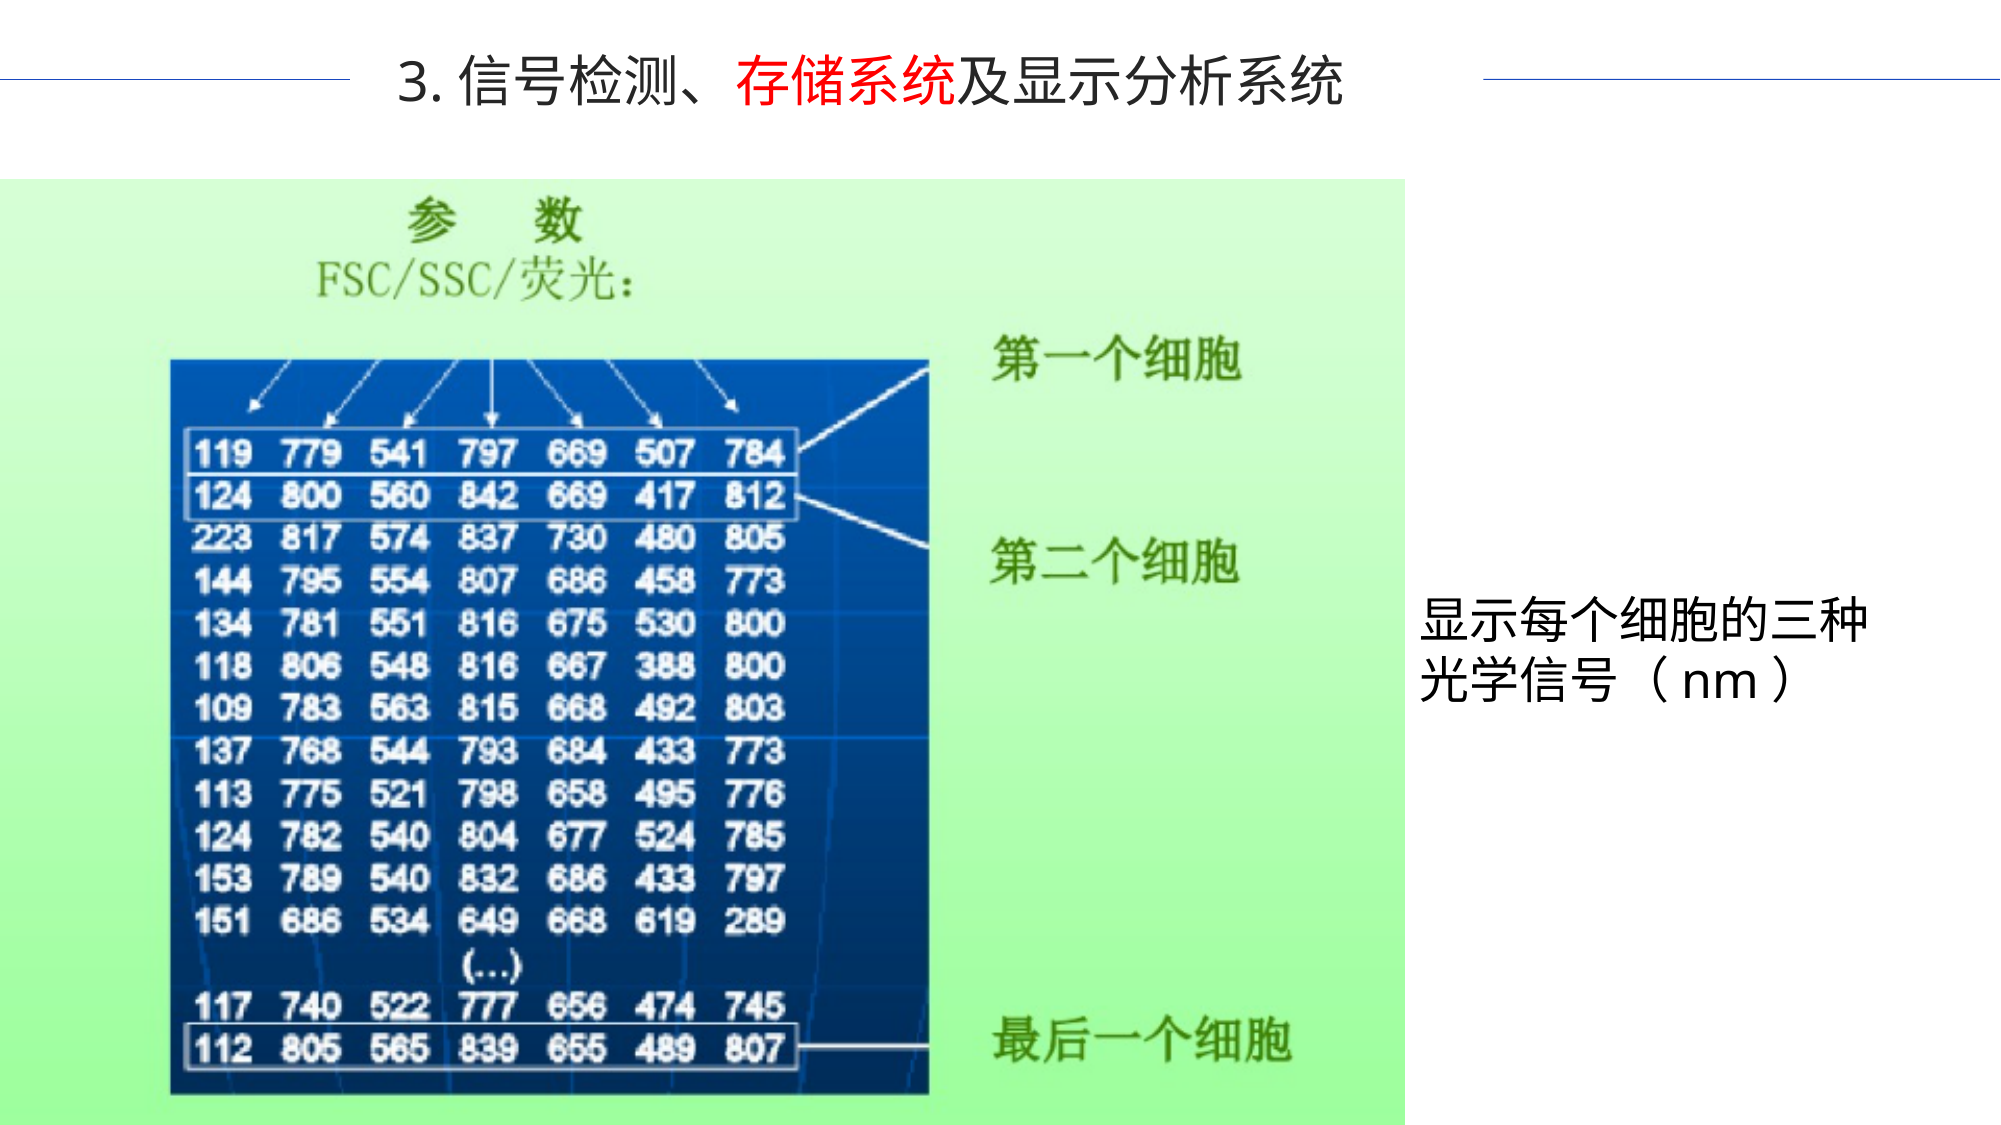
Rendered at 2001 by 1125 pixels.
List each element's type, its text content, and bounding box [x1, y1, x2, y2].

text_box 显示每个细胞的三种光学信号（nm） [1405, 581, 1922, 716]
text_box 3.信号检测、存储系统及显示分析系统 [382, 38, 1617, 120]
picture [0, 179, 1405, 1125]
